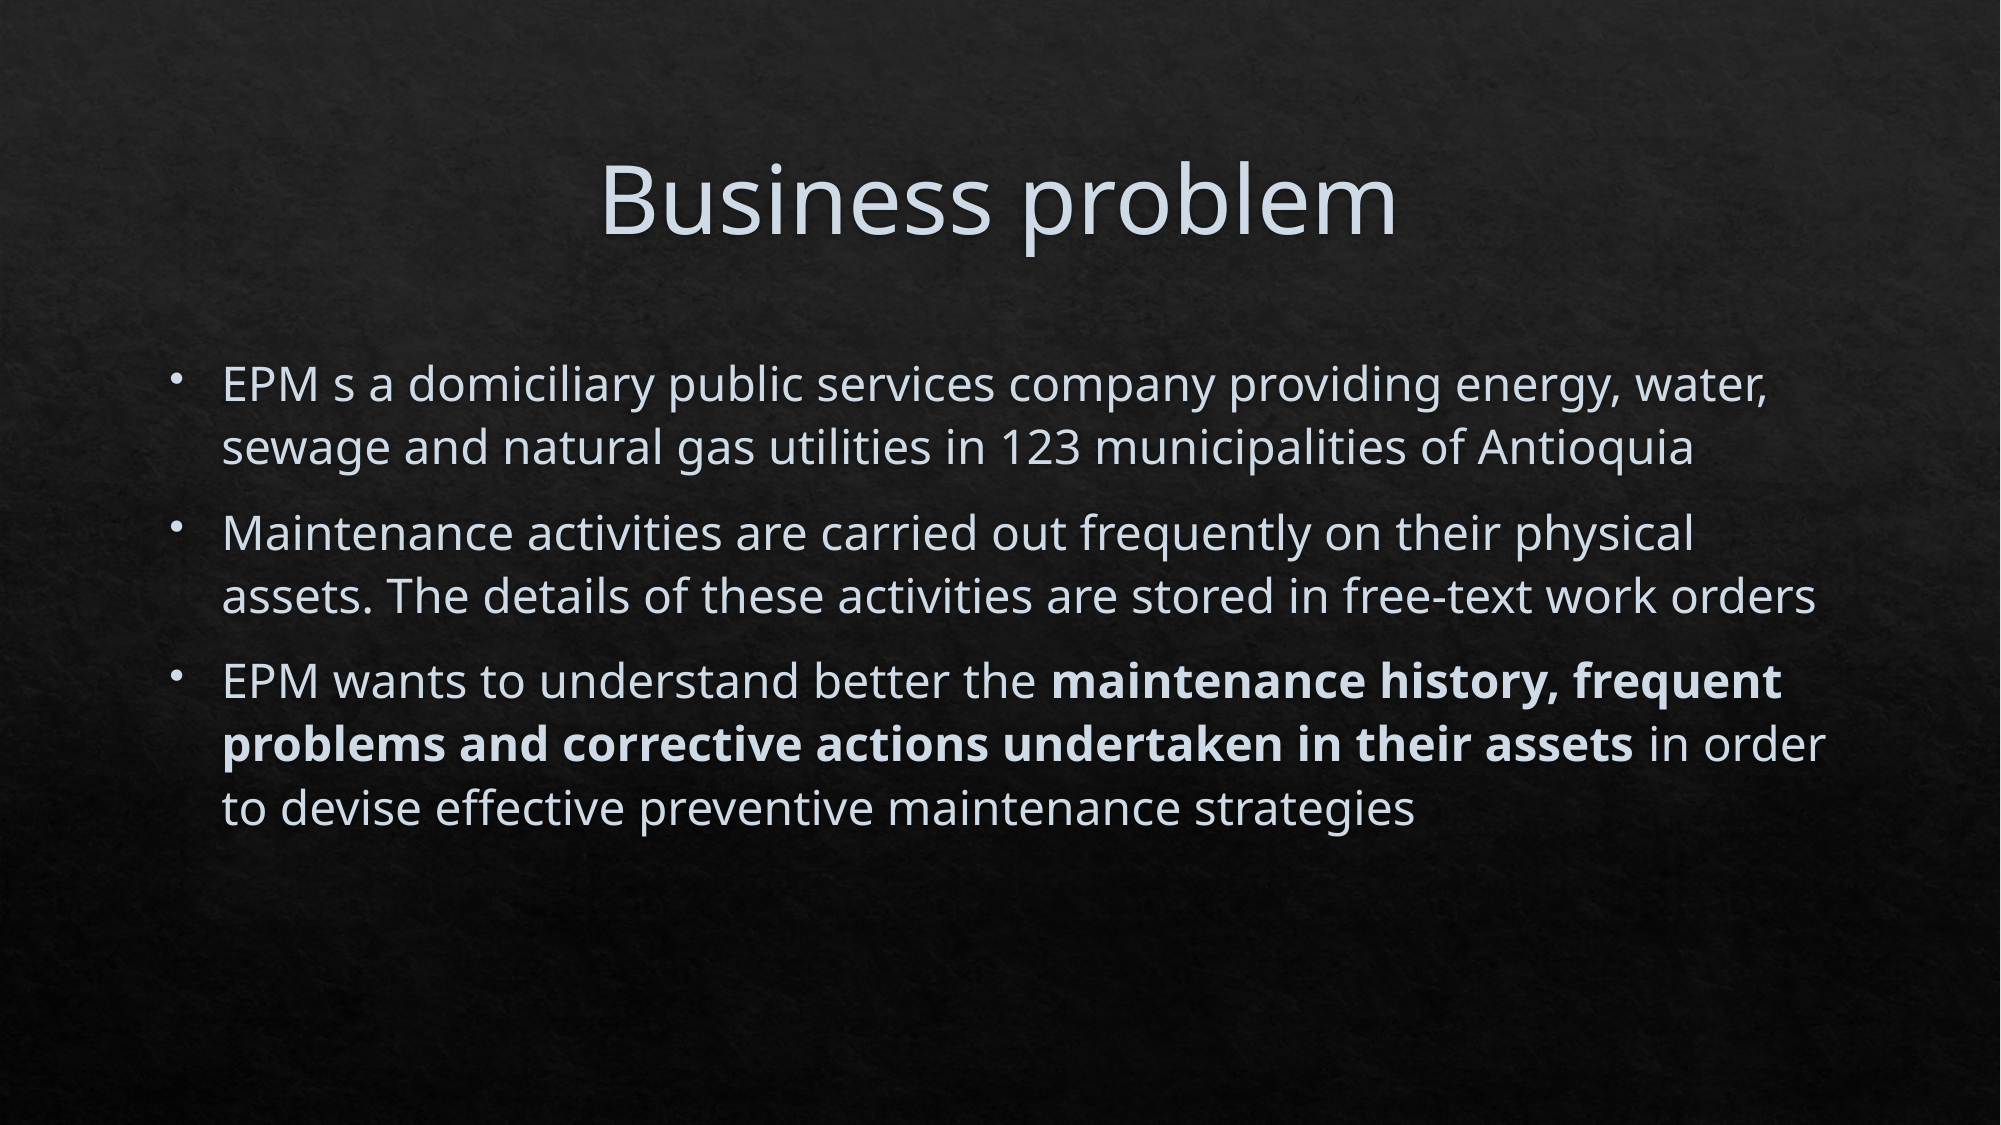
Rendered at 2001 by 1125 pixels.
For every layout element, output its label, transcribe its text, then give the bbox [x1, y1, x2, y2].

title Business problem [149, 99, 1849, 307]
list EPM s a domiciliary public services company providing energy, water, sewage and natural gas utilities in 123 municipalities of Antioquia Maintenance activities are carried out frequently on their physical assets. The details of these activities are stored in free-text work orders EPM wants to understand better the maintenance history, frequent problems and corrective actions undertaken in their assets in order to devise effective preventive maintenance strategies [149, 340, 1849, 950]
